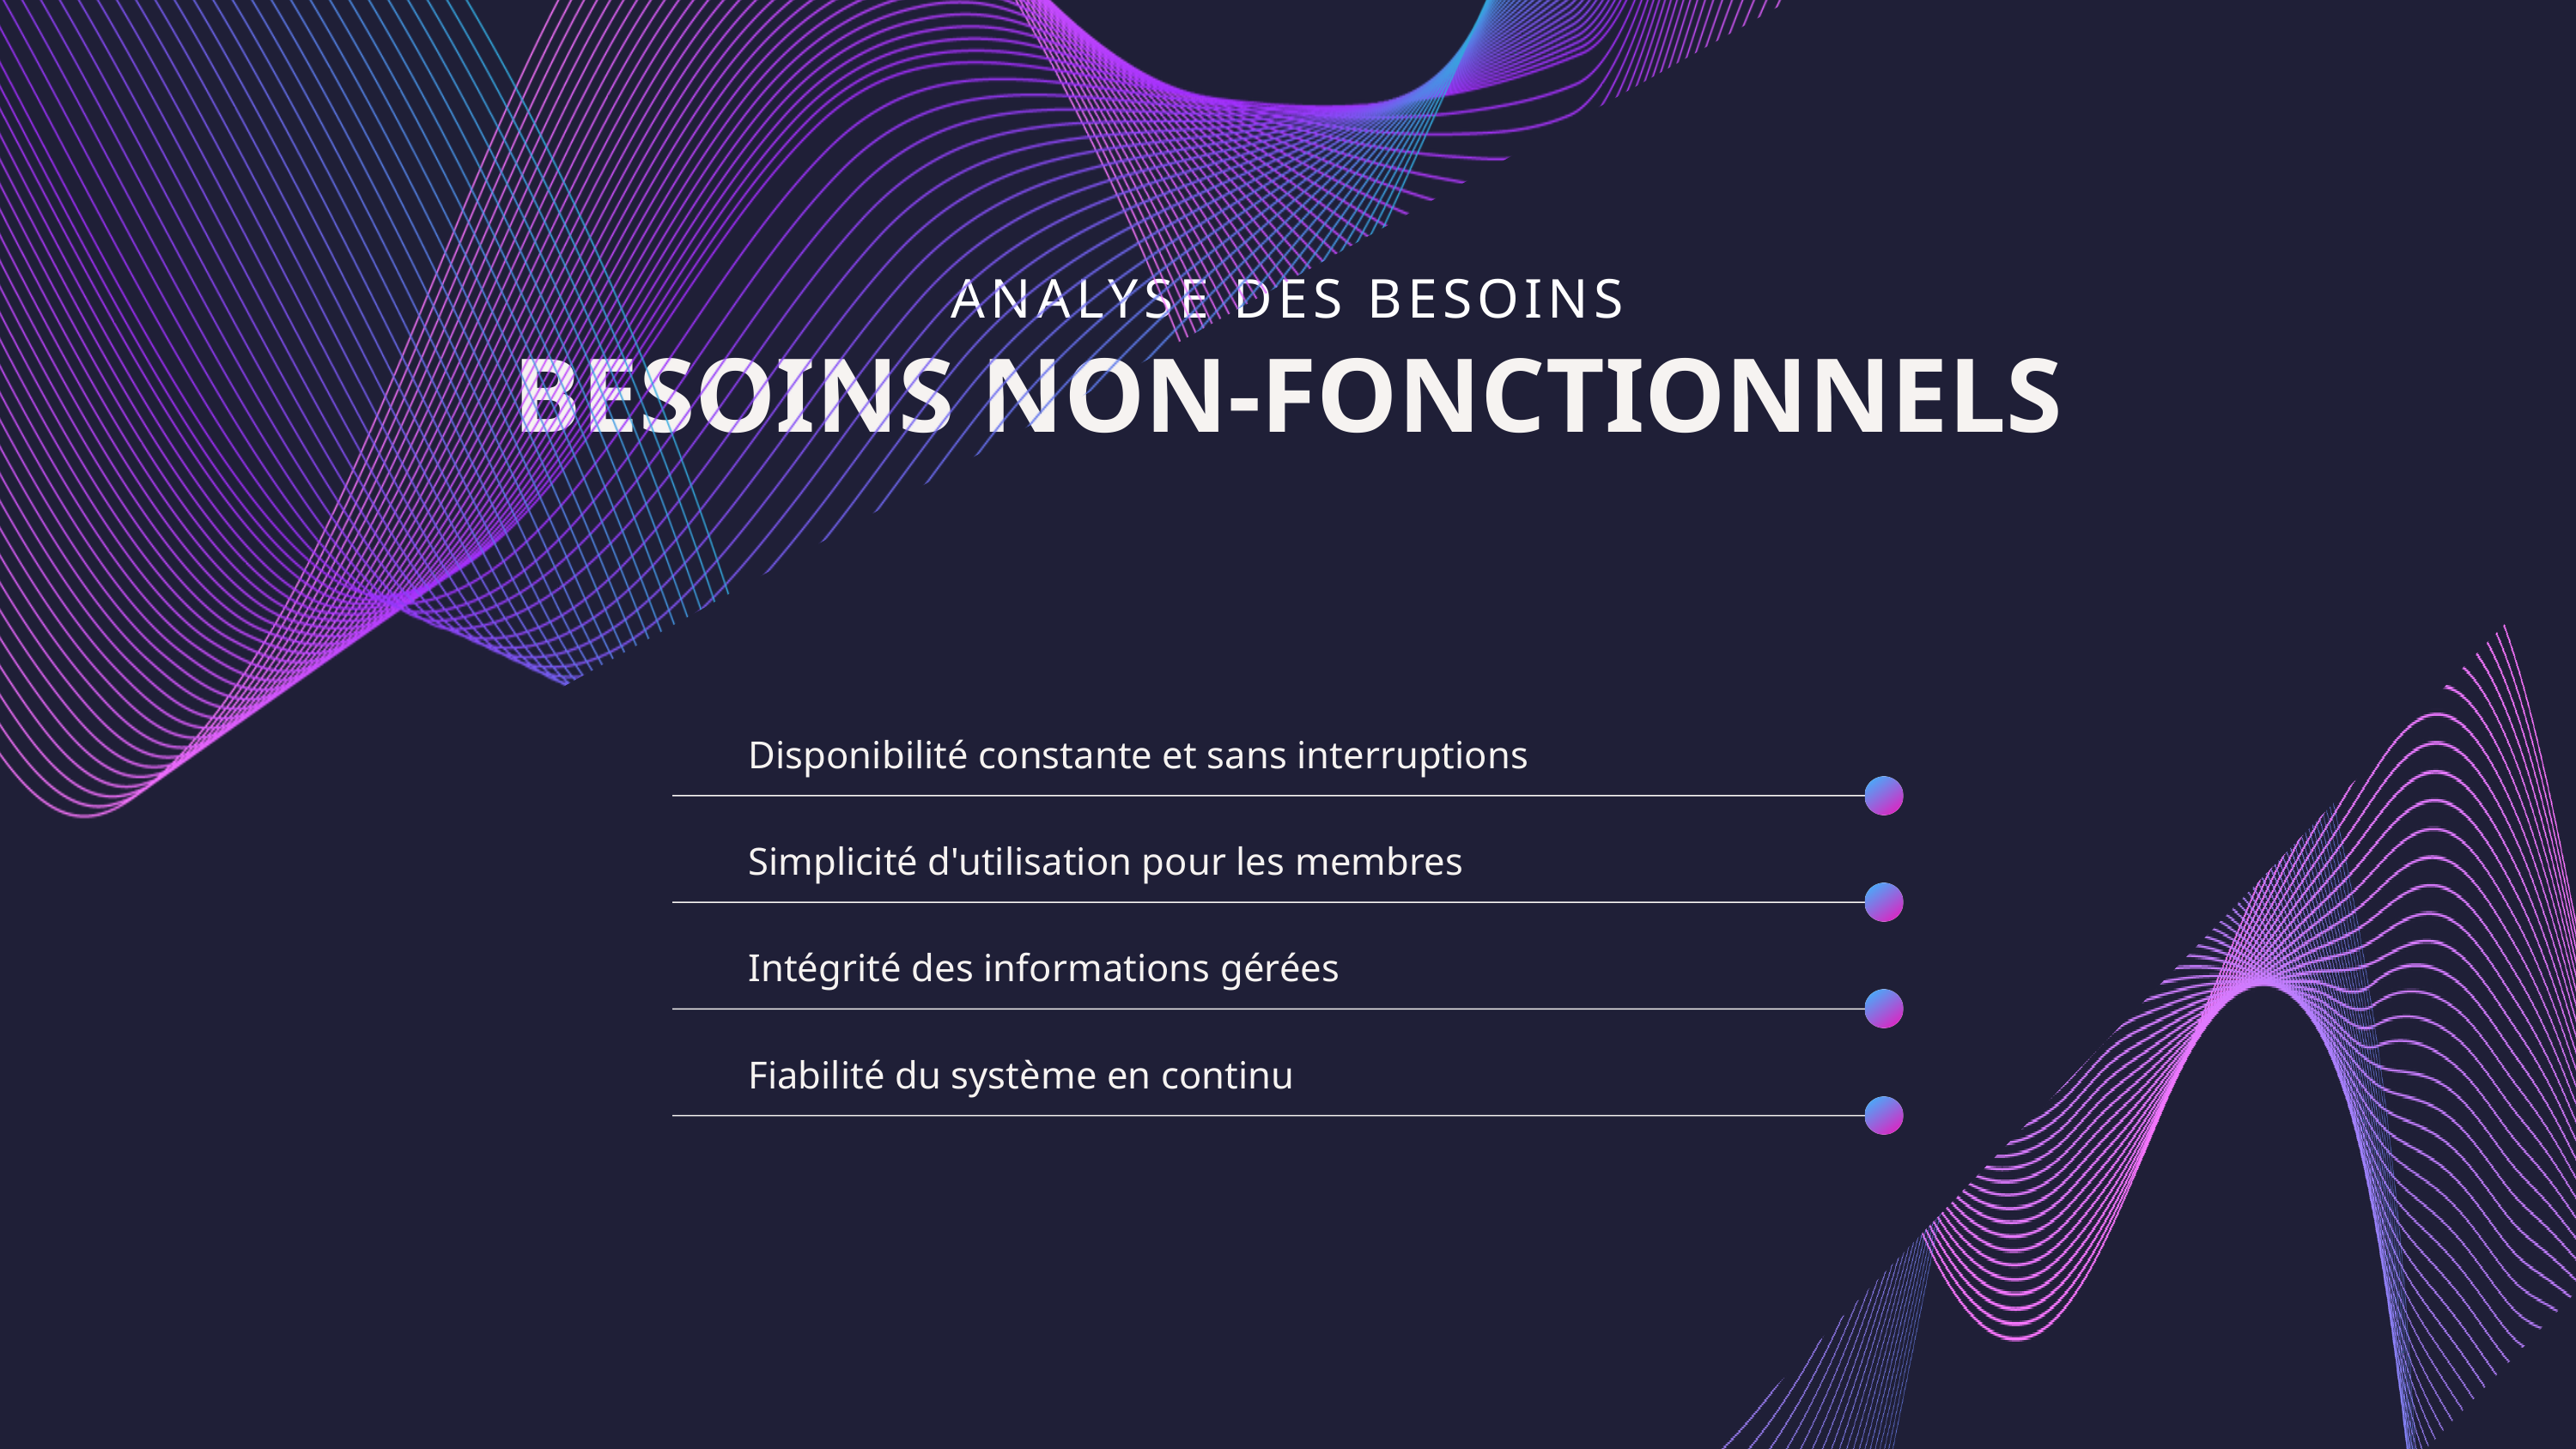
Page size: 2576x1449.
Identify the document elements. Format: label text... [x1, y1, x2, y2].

text_box [1864, 1096, 1904, 1135]
text_box Fiabilité du système en continu [748, 1043, 1836, 1096]
text_box [0, 0, 1790, 1003]
text_box ANALYSE DES BESOINS [1240, 253, 2228, 309]
text_box [1864, 776, 1904, 815]
text_box [1864, 989, 1904, 1028]
text_box BESOINS NON-FONCTIONNELS [984, 309, 2228, 452]
text_box Intégrité des informations gérées [748, 937, 1836, 990]
text_box Simplicité d'utilisation pour les membres [748, 830, 1836, 883]
text_box [1864, 882, 1904, 922]
text_box [1716, 549, 2576, 1449]
text_box Disponibilité constante et sans interruptions [748, 723, 1836, 777]
